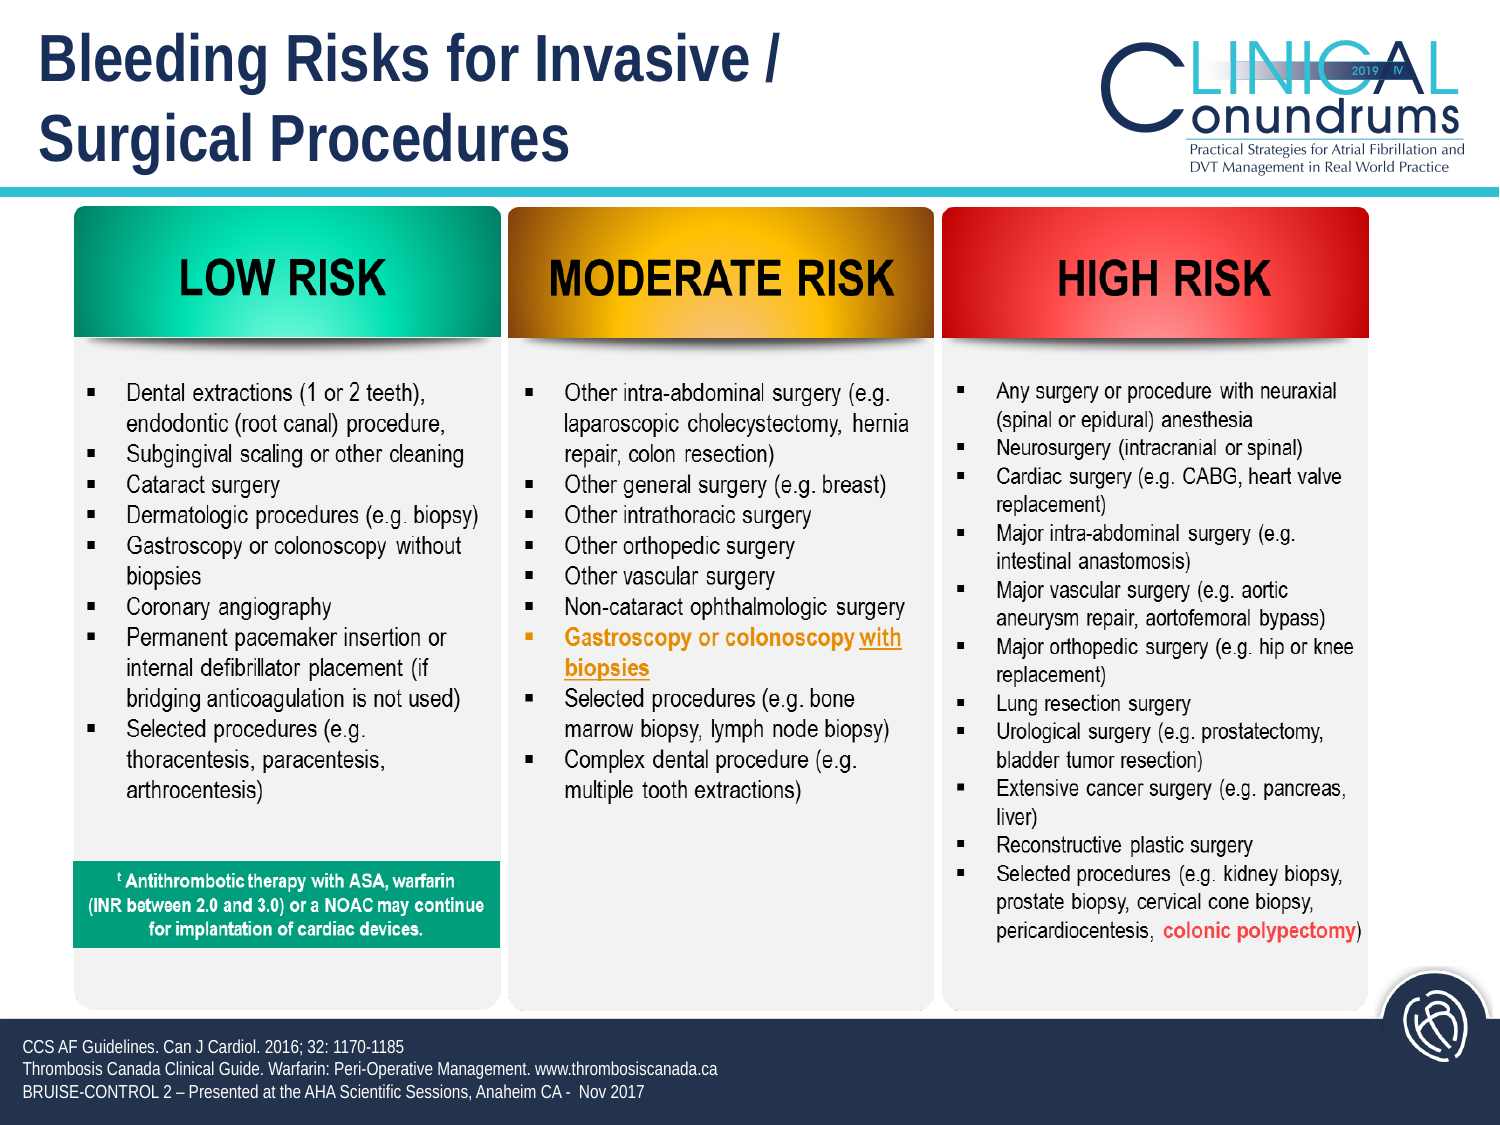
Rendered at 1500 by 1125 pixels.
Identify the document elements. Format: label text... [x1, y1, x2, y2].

text_box [0, 1018, 1500, 1125]
picture [1097, 29, 1474, 178]
text_box CCS AF Guidelines. Can J Cardiol. 2016; 32: 1170-1185 Thrombosis Canada Clinical Guide. Warfarin: Peri-Operative Management. www.thrombosiscanada.ca BRUISE-CONTROL 2 – Presented at the AHA Scientific Sessions, Anaheim CA - Nov 2017 [7, 1026, 1483, 1110]
picture [70, 206, 1493, 1084]
text_box Bleeding Risks for Invasive / Surgical Procedures [23, 6, 1098, 182]
